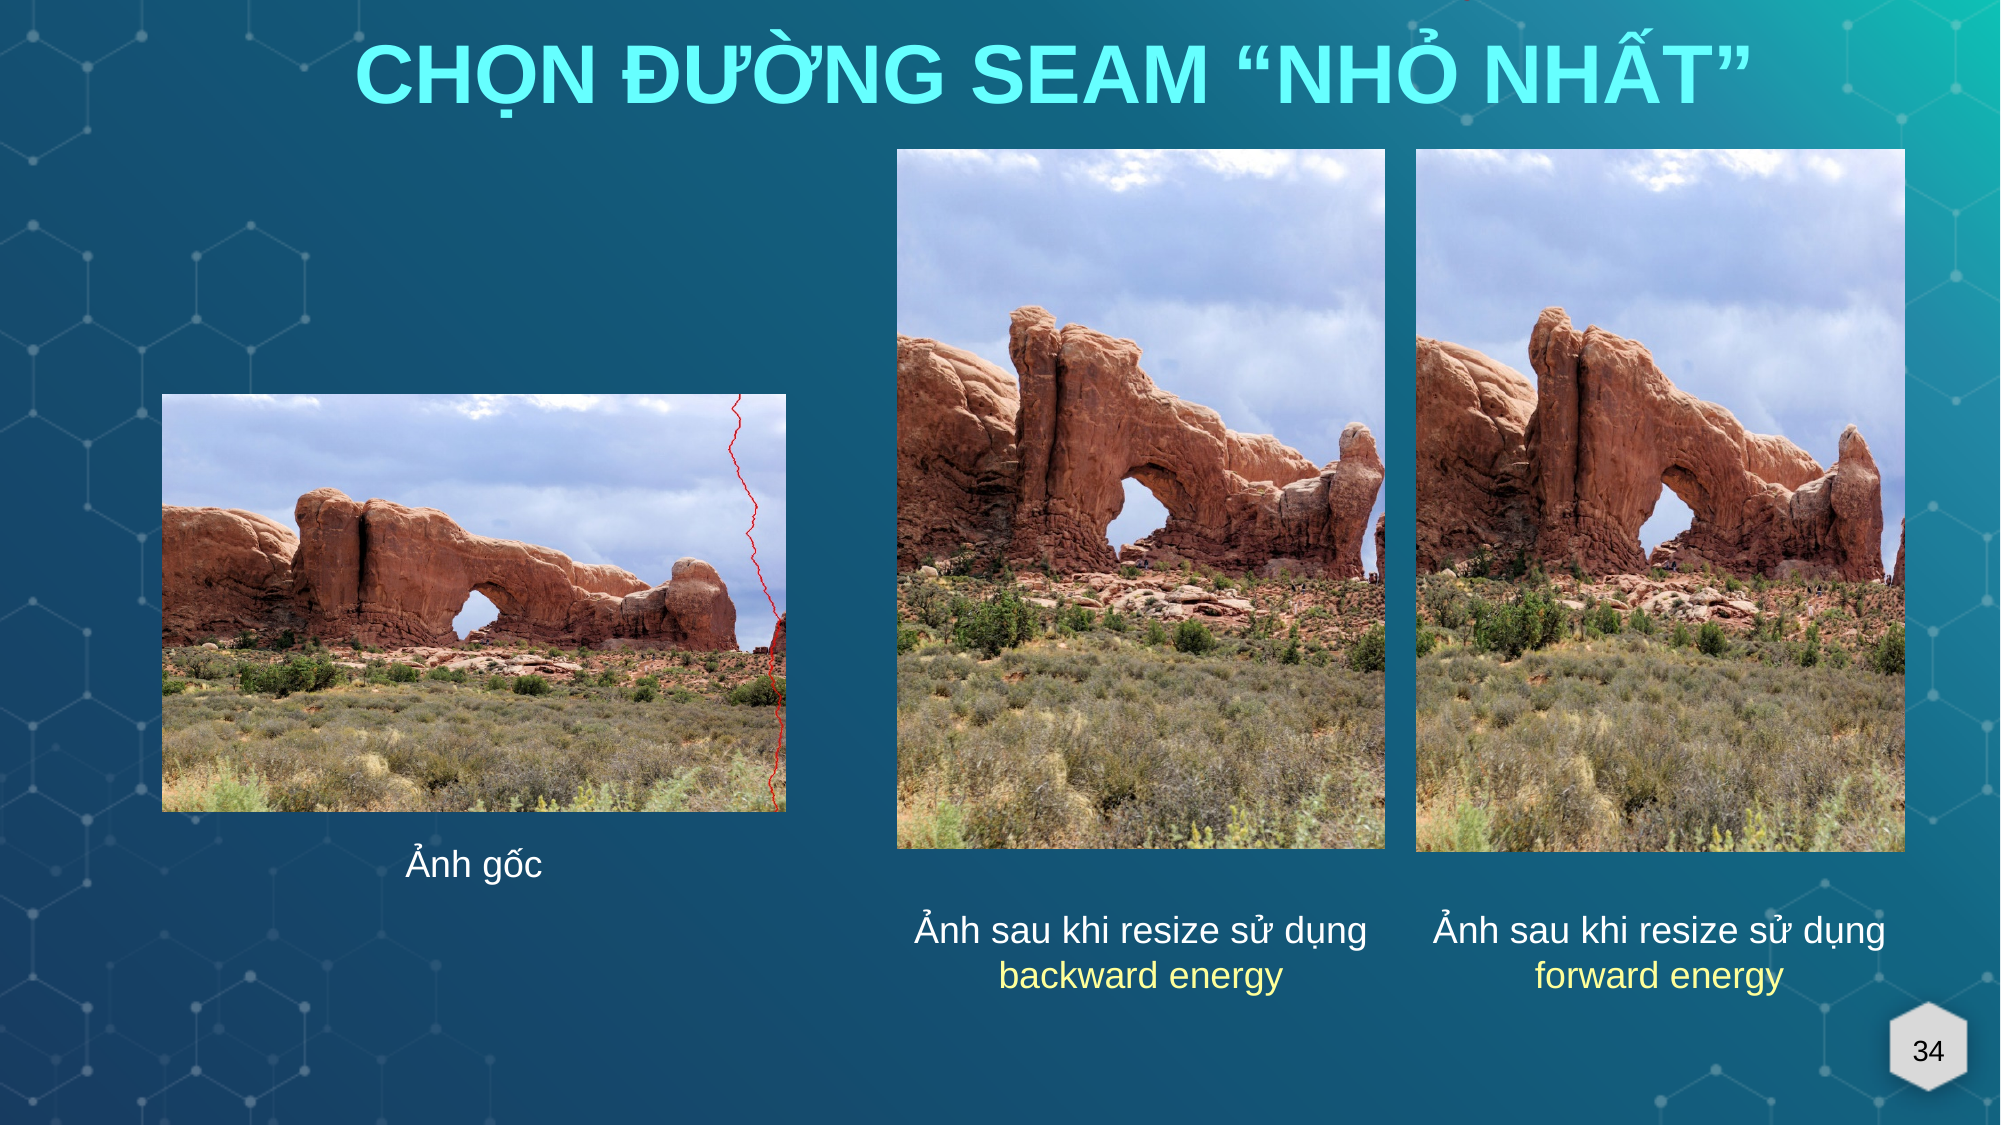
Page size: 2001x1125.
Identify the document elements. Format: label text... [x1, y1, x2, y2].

text_box Chọn đường seam “nhỏ nhất” [339, 12, 1858, 126]
text_box Ảnh sau khi resize sử dụng forward energy [1415, 898, 1904, 1004]
text_box Ảnh sau khi resize sử dụng backward energy [897, 898, 1385, 1004]
picture [0, 0, 2001, 1125]
text_box Ảnh gốc [230, 832, 718, 892]
